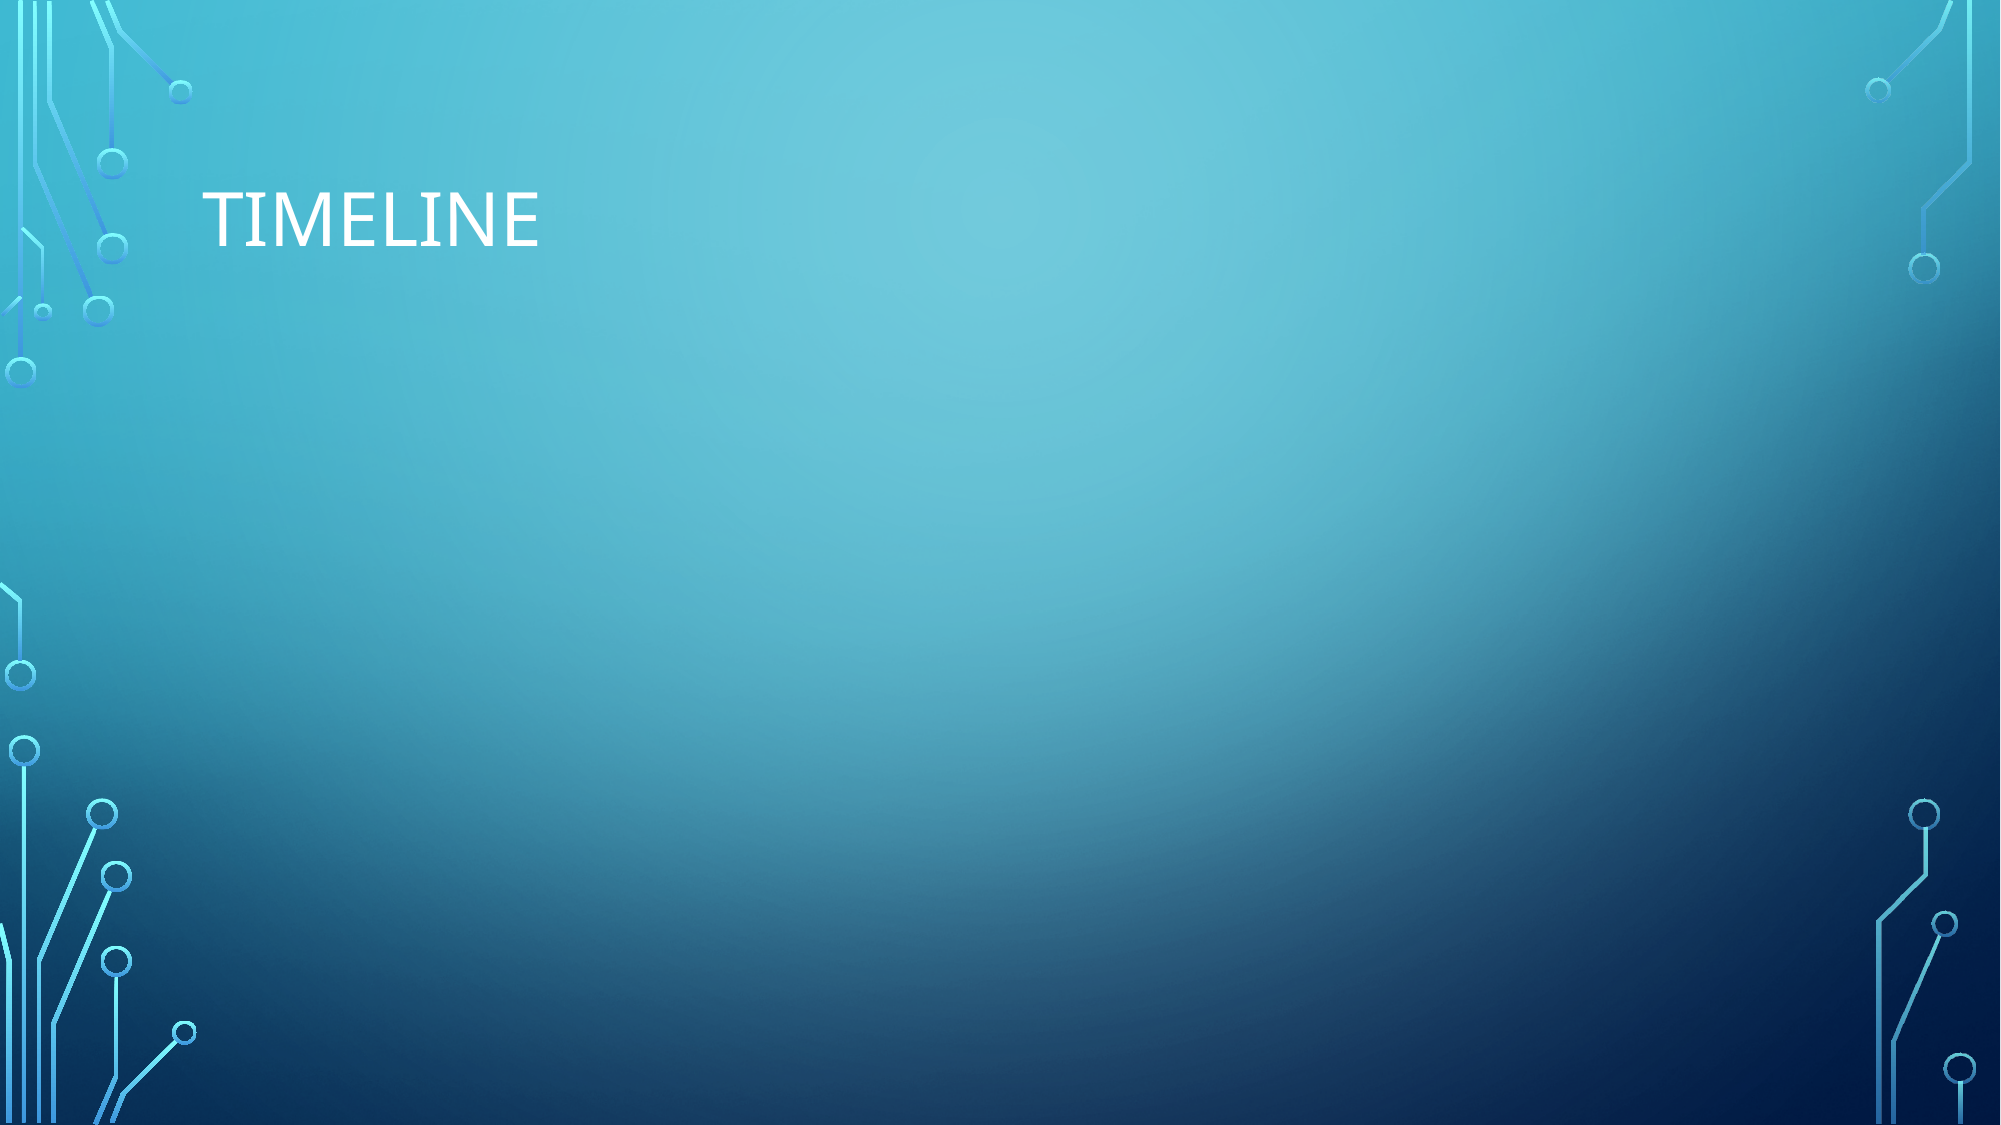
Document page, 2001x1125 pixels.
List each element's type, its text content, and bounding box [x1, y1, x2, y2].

title Timeline [187, 101, 1813, 344]
